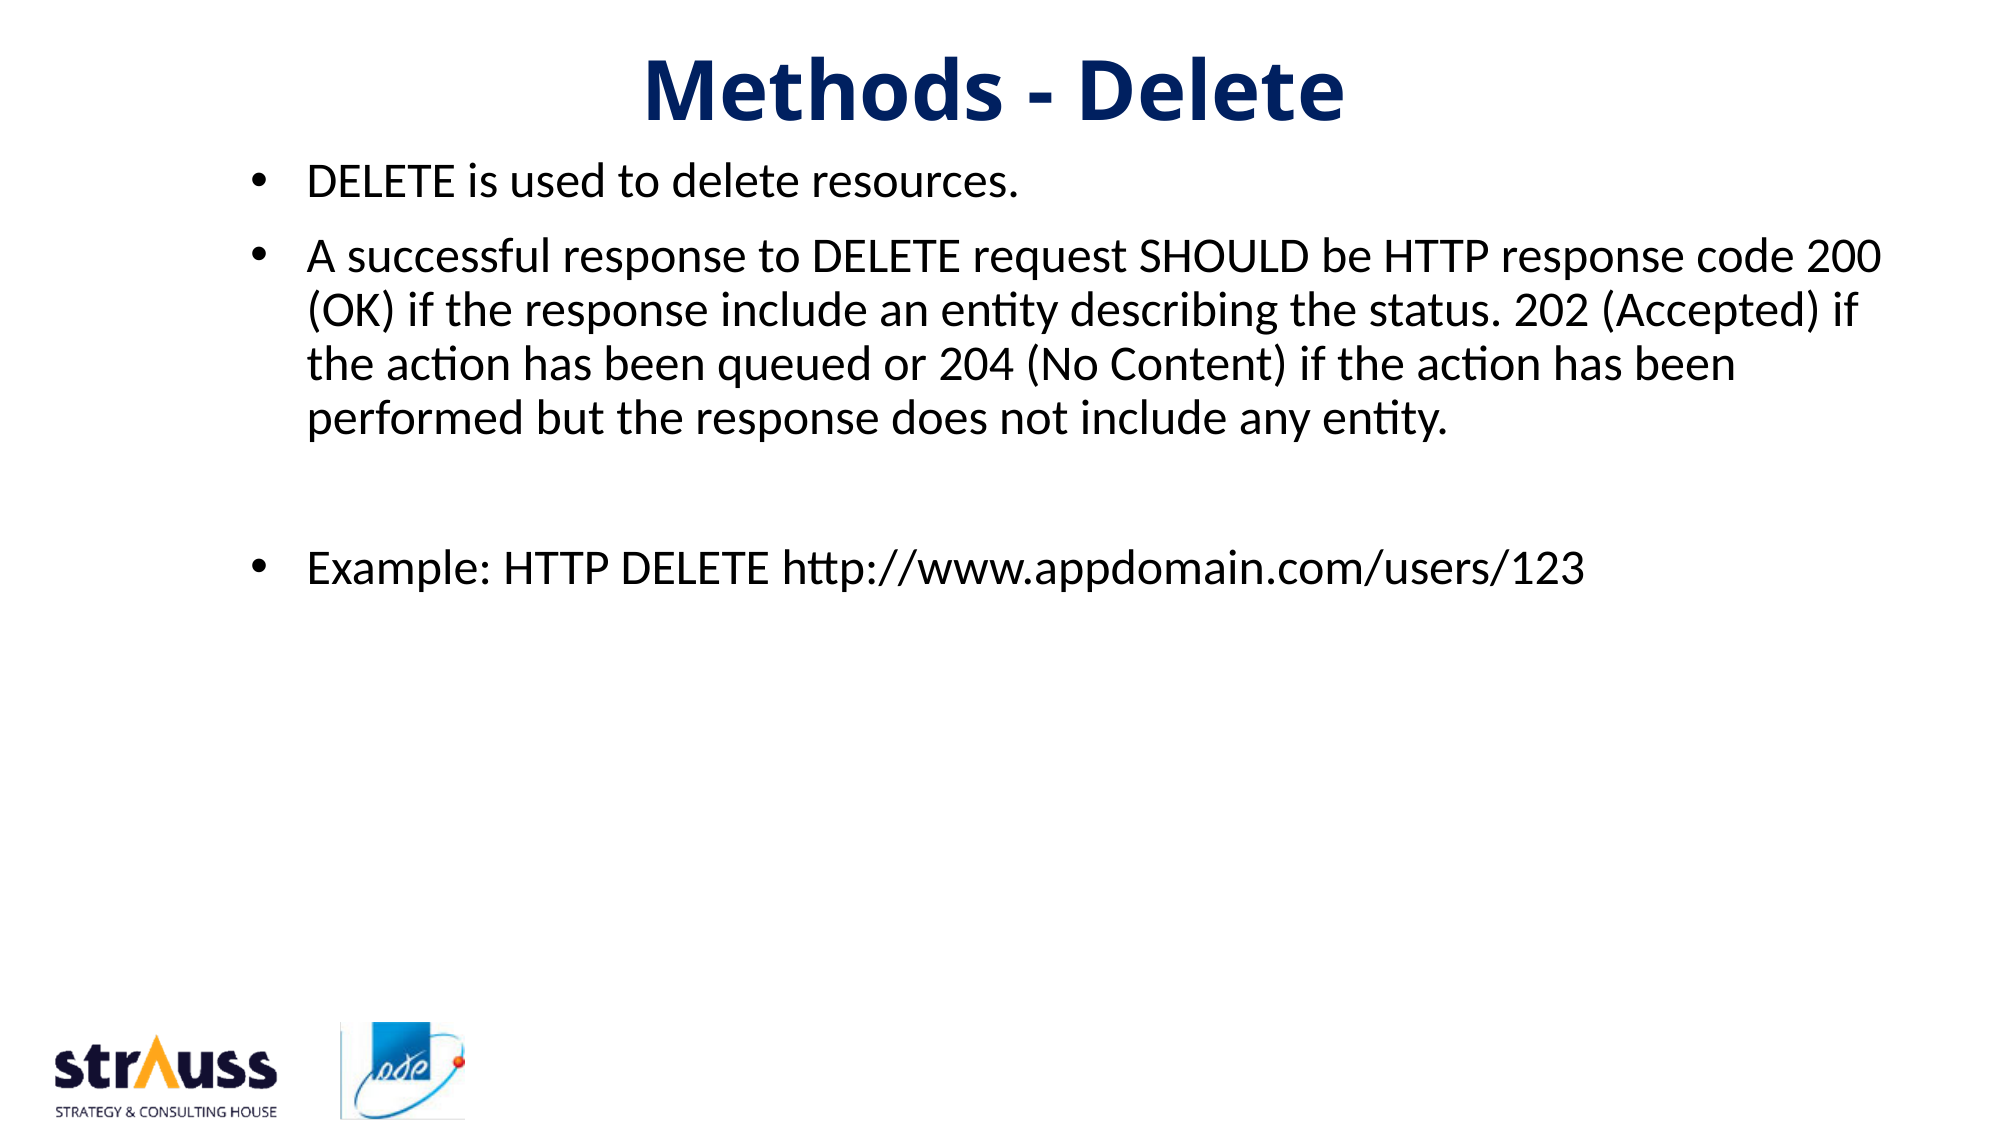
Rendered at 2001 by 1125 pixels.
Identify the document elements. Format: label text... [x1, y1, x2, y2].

text_box Methods - Delete [547, 41, 1442, 146]
picture [46, 1026, 283, 1125]
subtitle DELETE is used to delete resources. A successful response to DELETE request SHOULD be HTTP response code 200 (OK) if the response include an entity describing the status. 202 (Accepted) if the action has been queued or 204 (No Content) if the action has been performed but the response does not include any entity. Example: HTTP DELETE http://www.appdomain.com/users/123 [235, 147, 1907, 670]
picture [339, 1022, 465, 1122]
